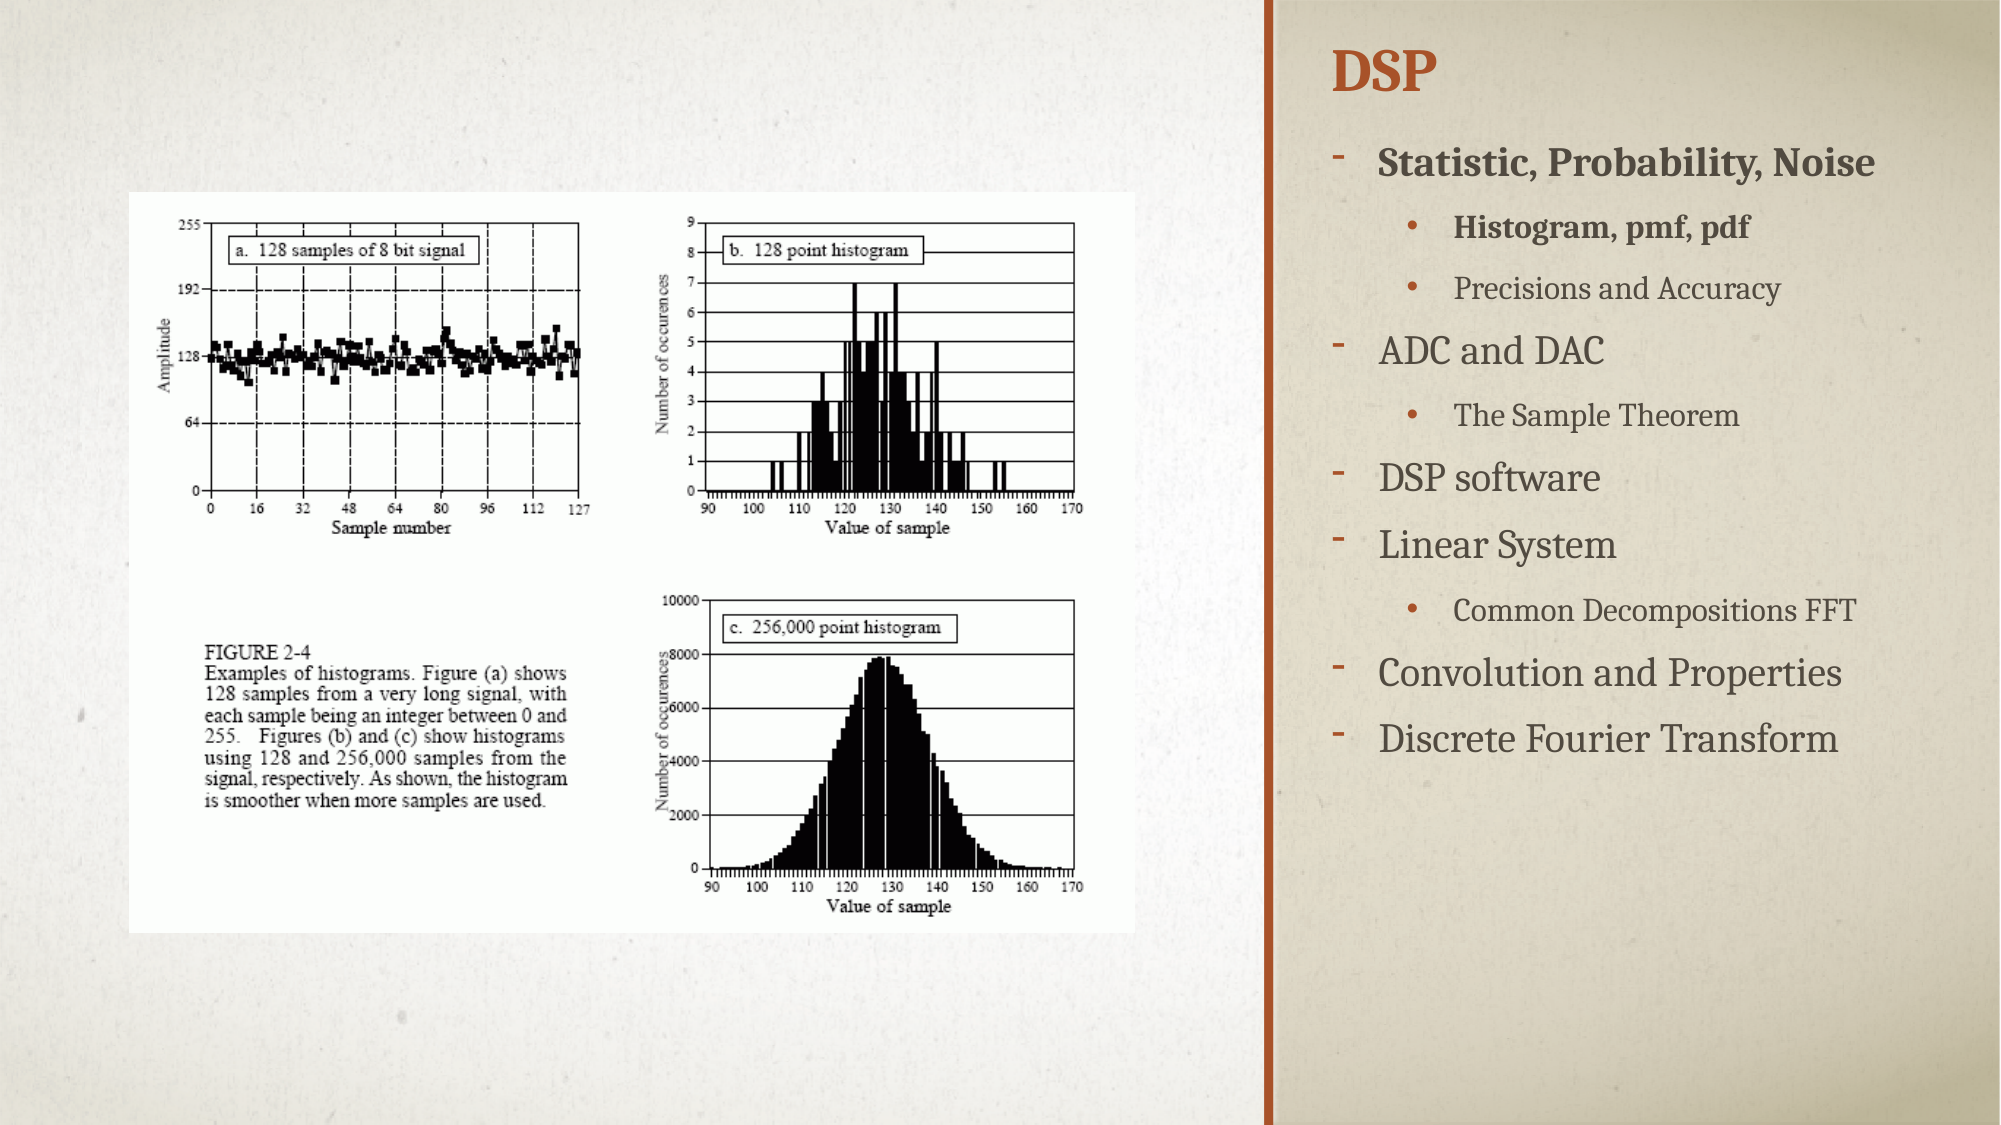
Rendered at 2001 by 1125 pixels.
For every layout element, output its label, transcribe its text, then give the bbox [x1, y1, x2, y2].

list Statistic, Probability, Noise Histogram, pmf, pdf Precisions and Accuracy ADC and DAC The Sample Theorem DSP software Linear System Common Decompositions FFT Convolution and Properties Discrete Fourier Transform [1316, 127, 1986, 1090]
picture [0, 0, 1264, 1125]
picture [1274, 0, 2001, 1125]
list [129, 192, 1135, 933]
title Dsp [1316, 31, 1887, 113]
